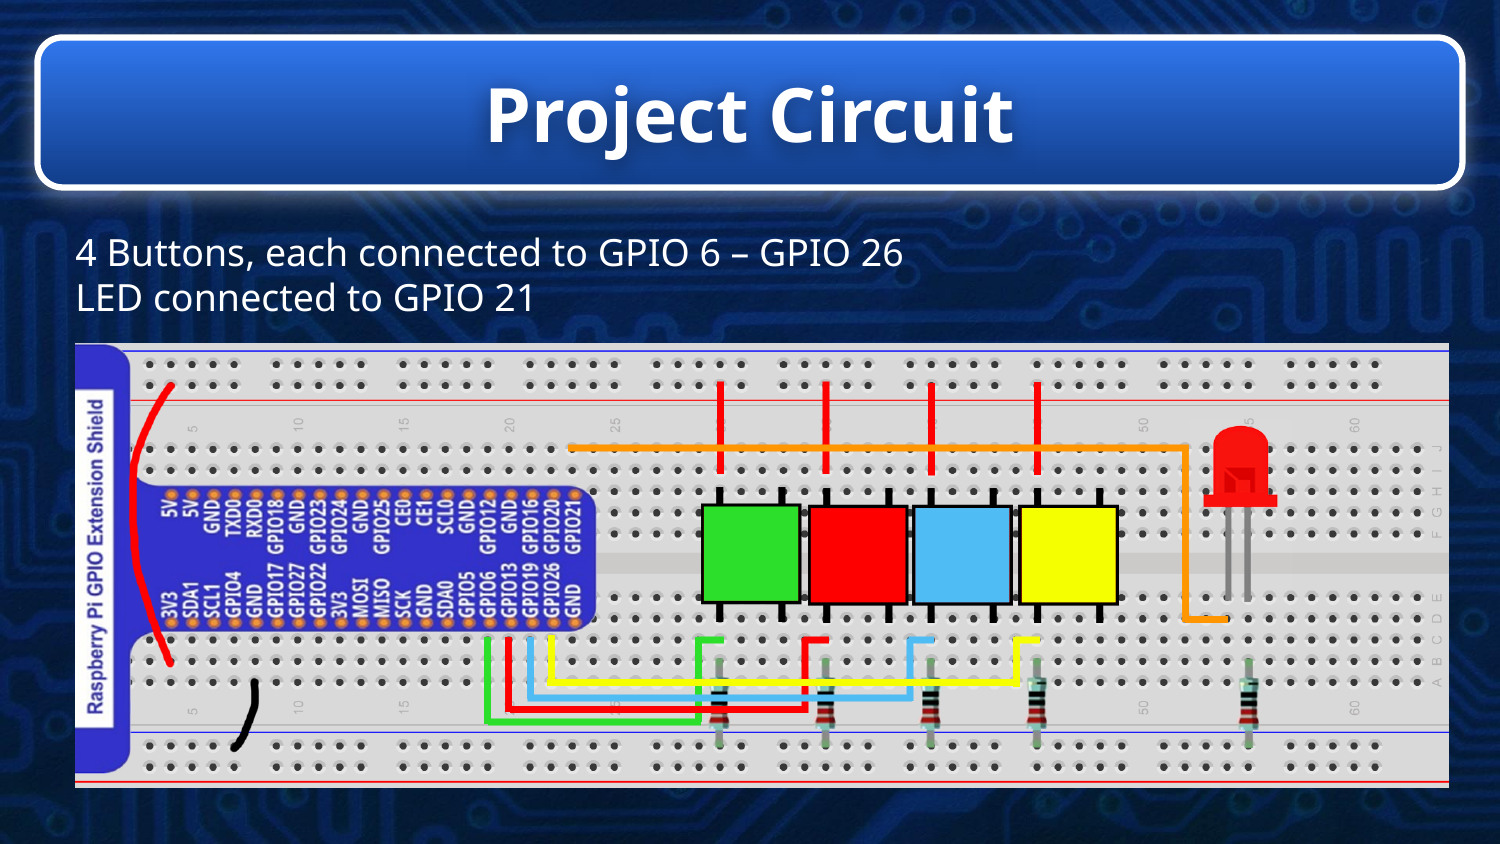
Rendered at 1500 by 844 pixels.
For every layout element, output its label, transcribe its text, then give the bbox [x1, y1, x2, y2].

picture [0, 0, 1500, 844]
list Import the appropriate modules and create a camera object. Create variables to store the pin numbers and the paths of the picture and video folders. Make sure these folders exist before your run your program. The picture and video variables keep track of how many pictures and videos we have made since the file names will be numbered. [31, 63, 1469, 201]
title Project Circuit [75, 56, 1425, 169]
list 4 Buttons, each connected to GPIO 6 – GPIO 26 LED connected to GPIO 21 [37, 213, 1463, 815]
